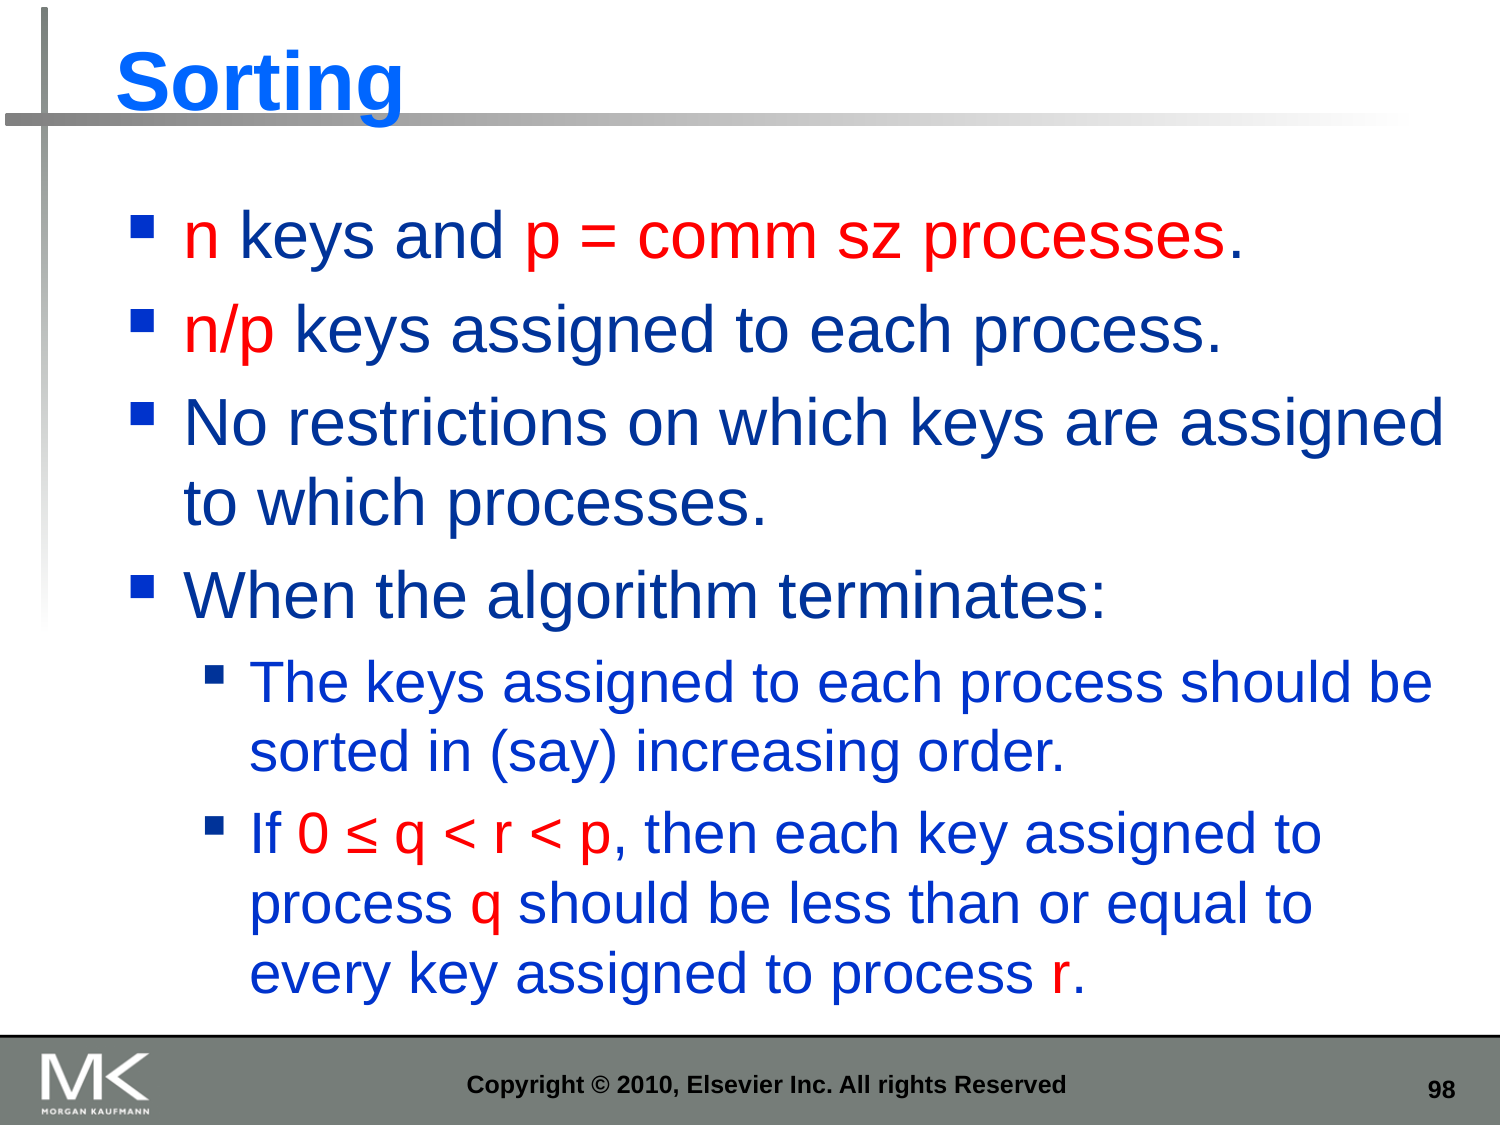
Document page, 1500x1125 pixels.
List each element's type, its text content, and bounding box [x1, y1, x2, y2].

footer Copyright © 2010, Elsevier Inc. All rights Reserved [170, 1046, 1365, 1106]
picture [29, 1046, 160, 1123]
list n keys and p = comm sz processes. n/p keys assigned to each process. No restrictions on which keys are assigned to which processes. When the algorithm terminates: The keys assigned to each process should be sorted in (say) increasing order. If 0 ≤ q < r < p, then each key assigned to process q should be less than or equal to every key assigned to process r. [112, 184, 1469, 1024]
title Sorting [100, 19, 1459, 135]
